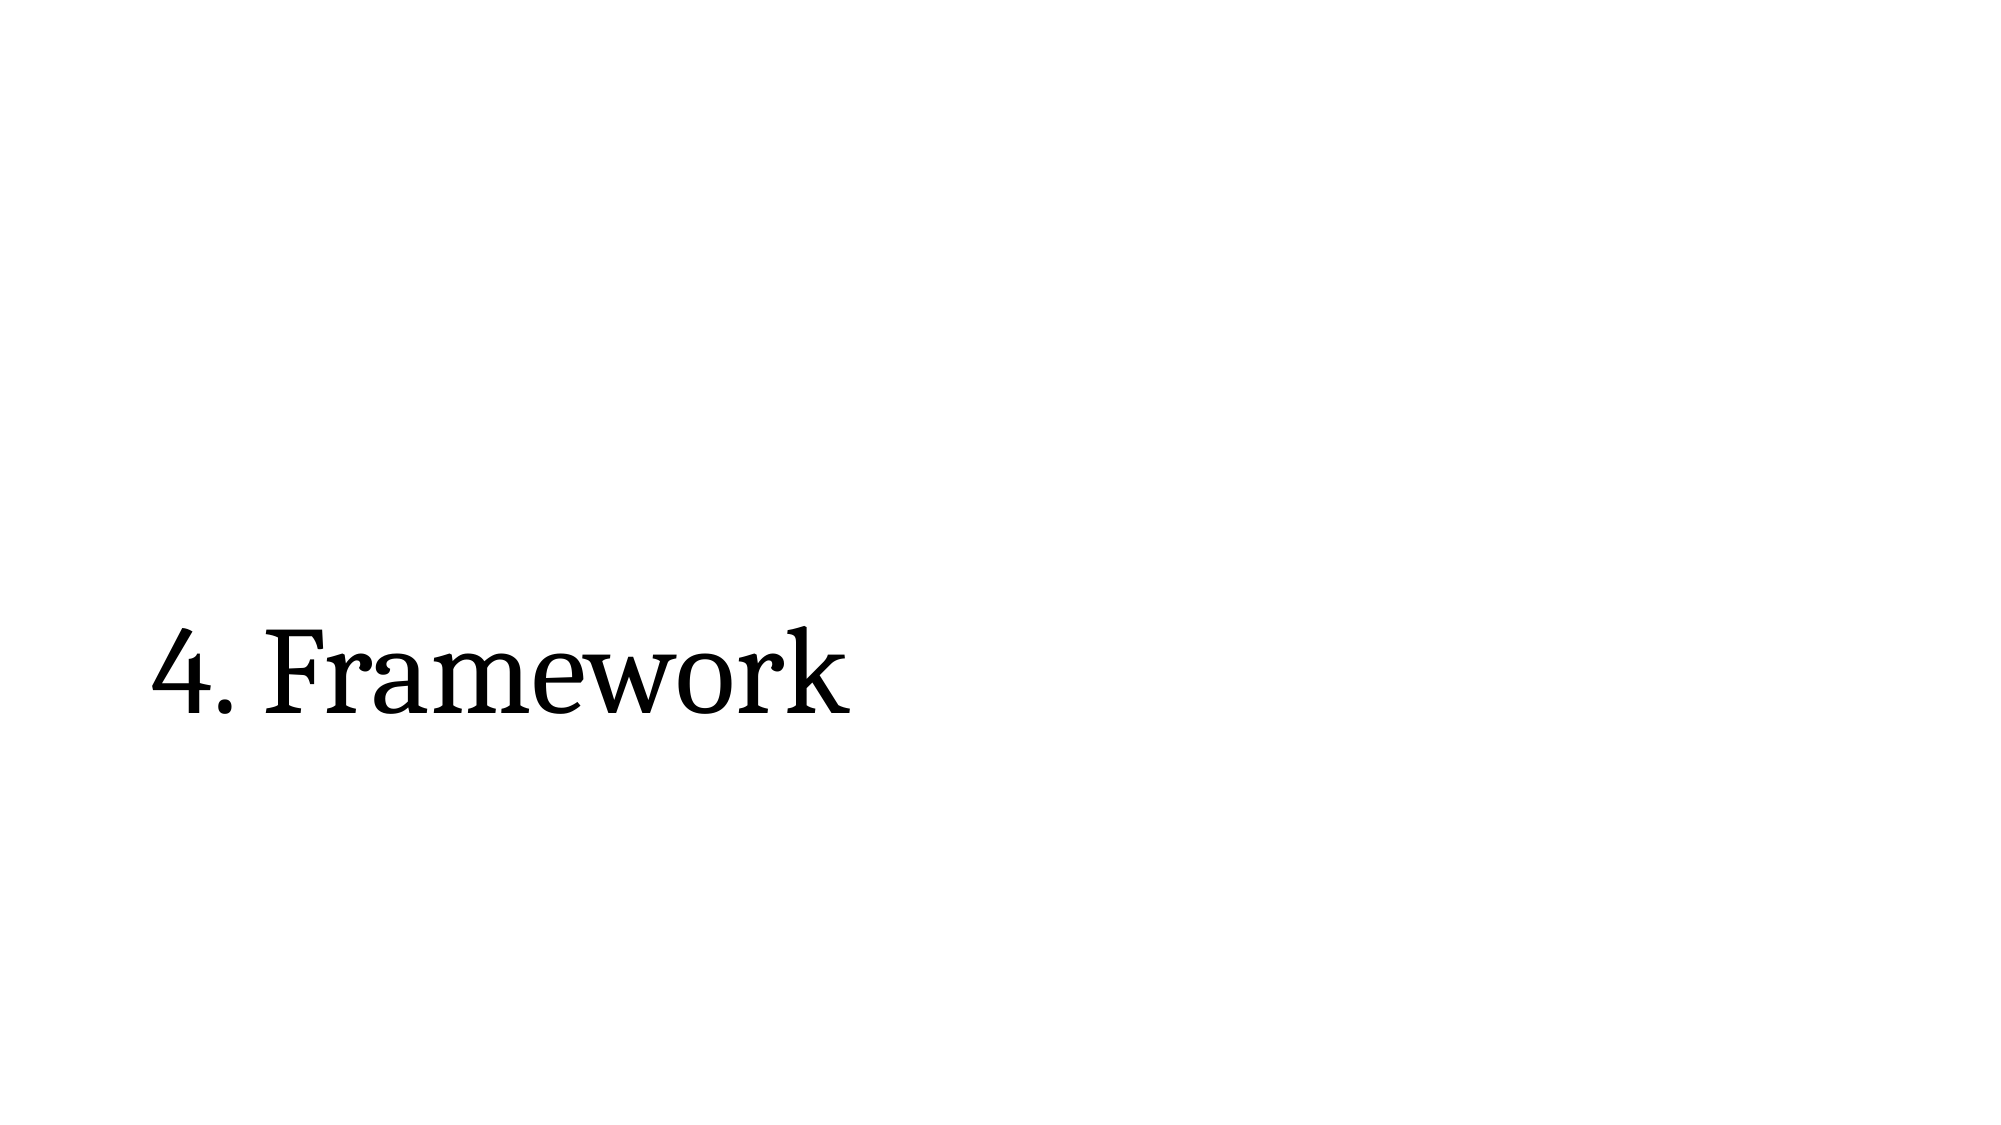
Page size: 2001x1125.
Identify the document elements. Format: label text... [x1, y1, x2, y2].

title 4. Framework [136, 280, 1862, 749]
